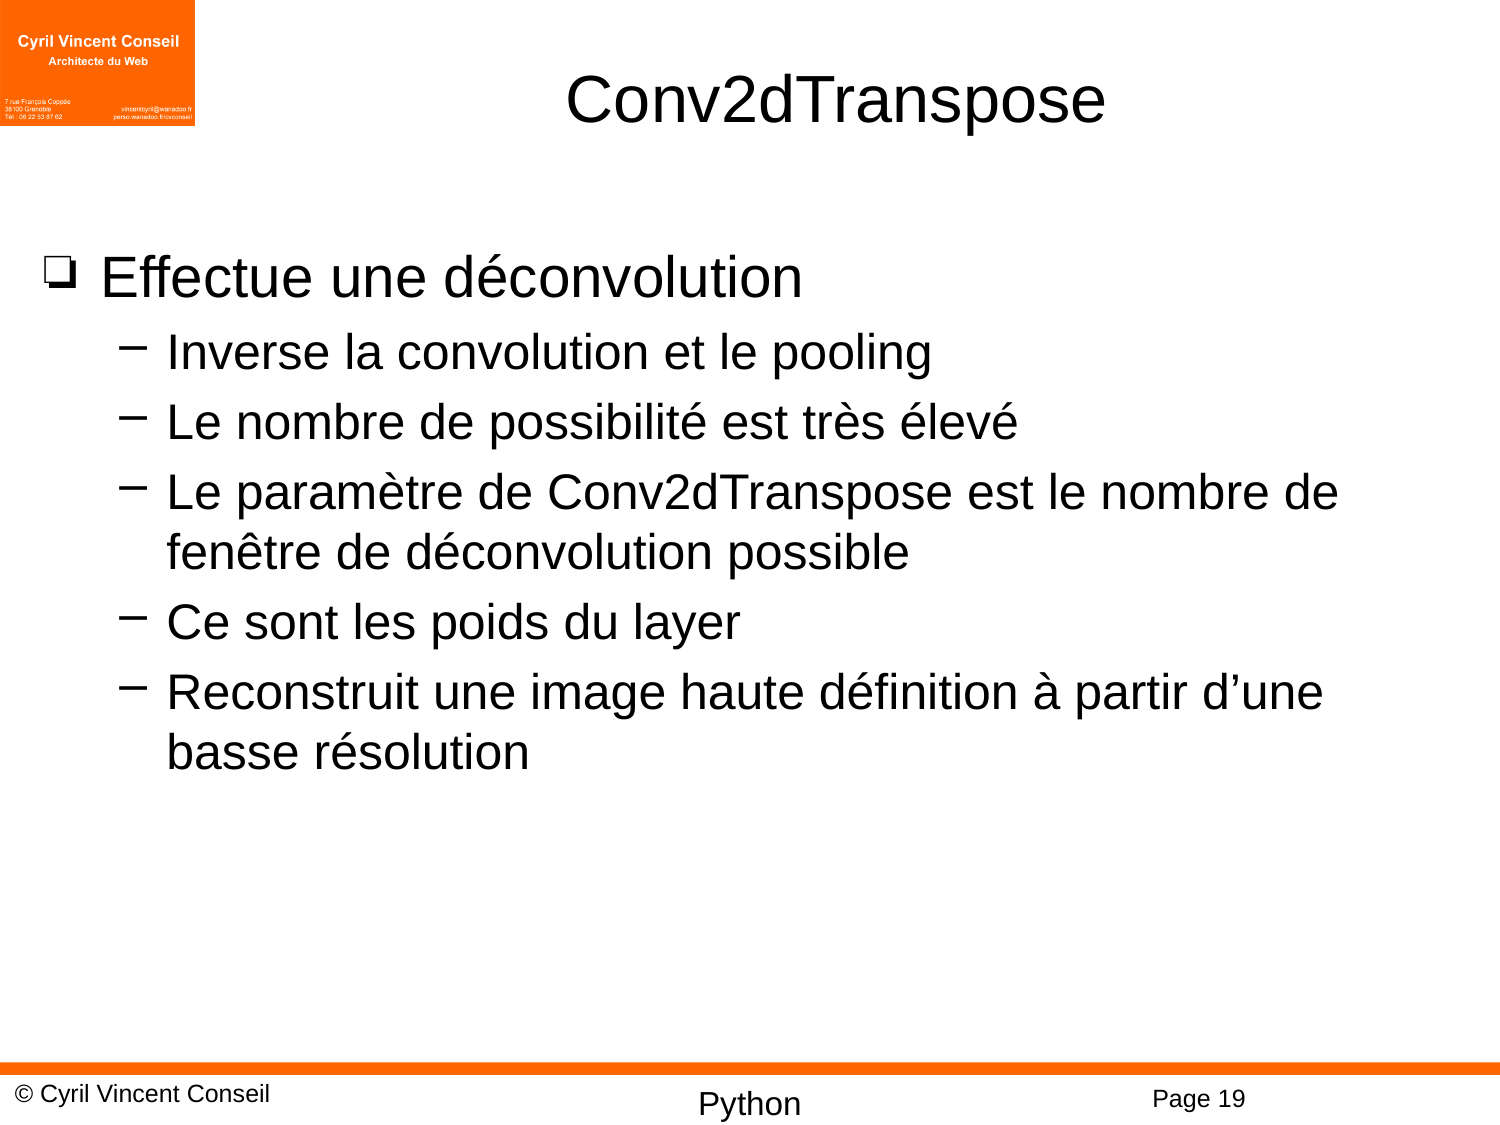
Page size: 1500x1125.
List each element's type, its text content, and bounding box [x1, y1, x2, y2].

title Conv2dTranspose [194, 2, 1480, 190]
picture [0, 0, 195, 126]
list Effectue une déconvolution Inverse la convolution et le pooling Le nombre de possibilité est très élevé Le paramètre de Conv2dTranspose est le nombre de fenêtre de déconvolution possible Ce sont les poids du layer Reconstruit une image haute définition à partir d’une basse résolution [29, 231, 1468, 1059]
